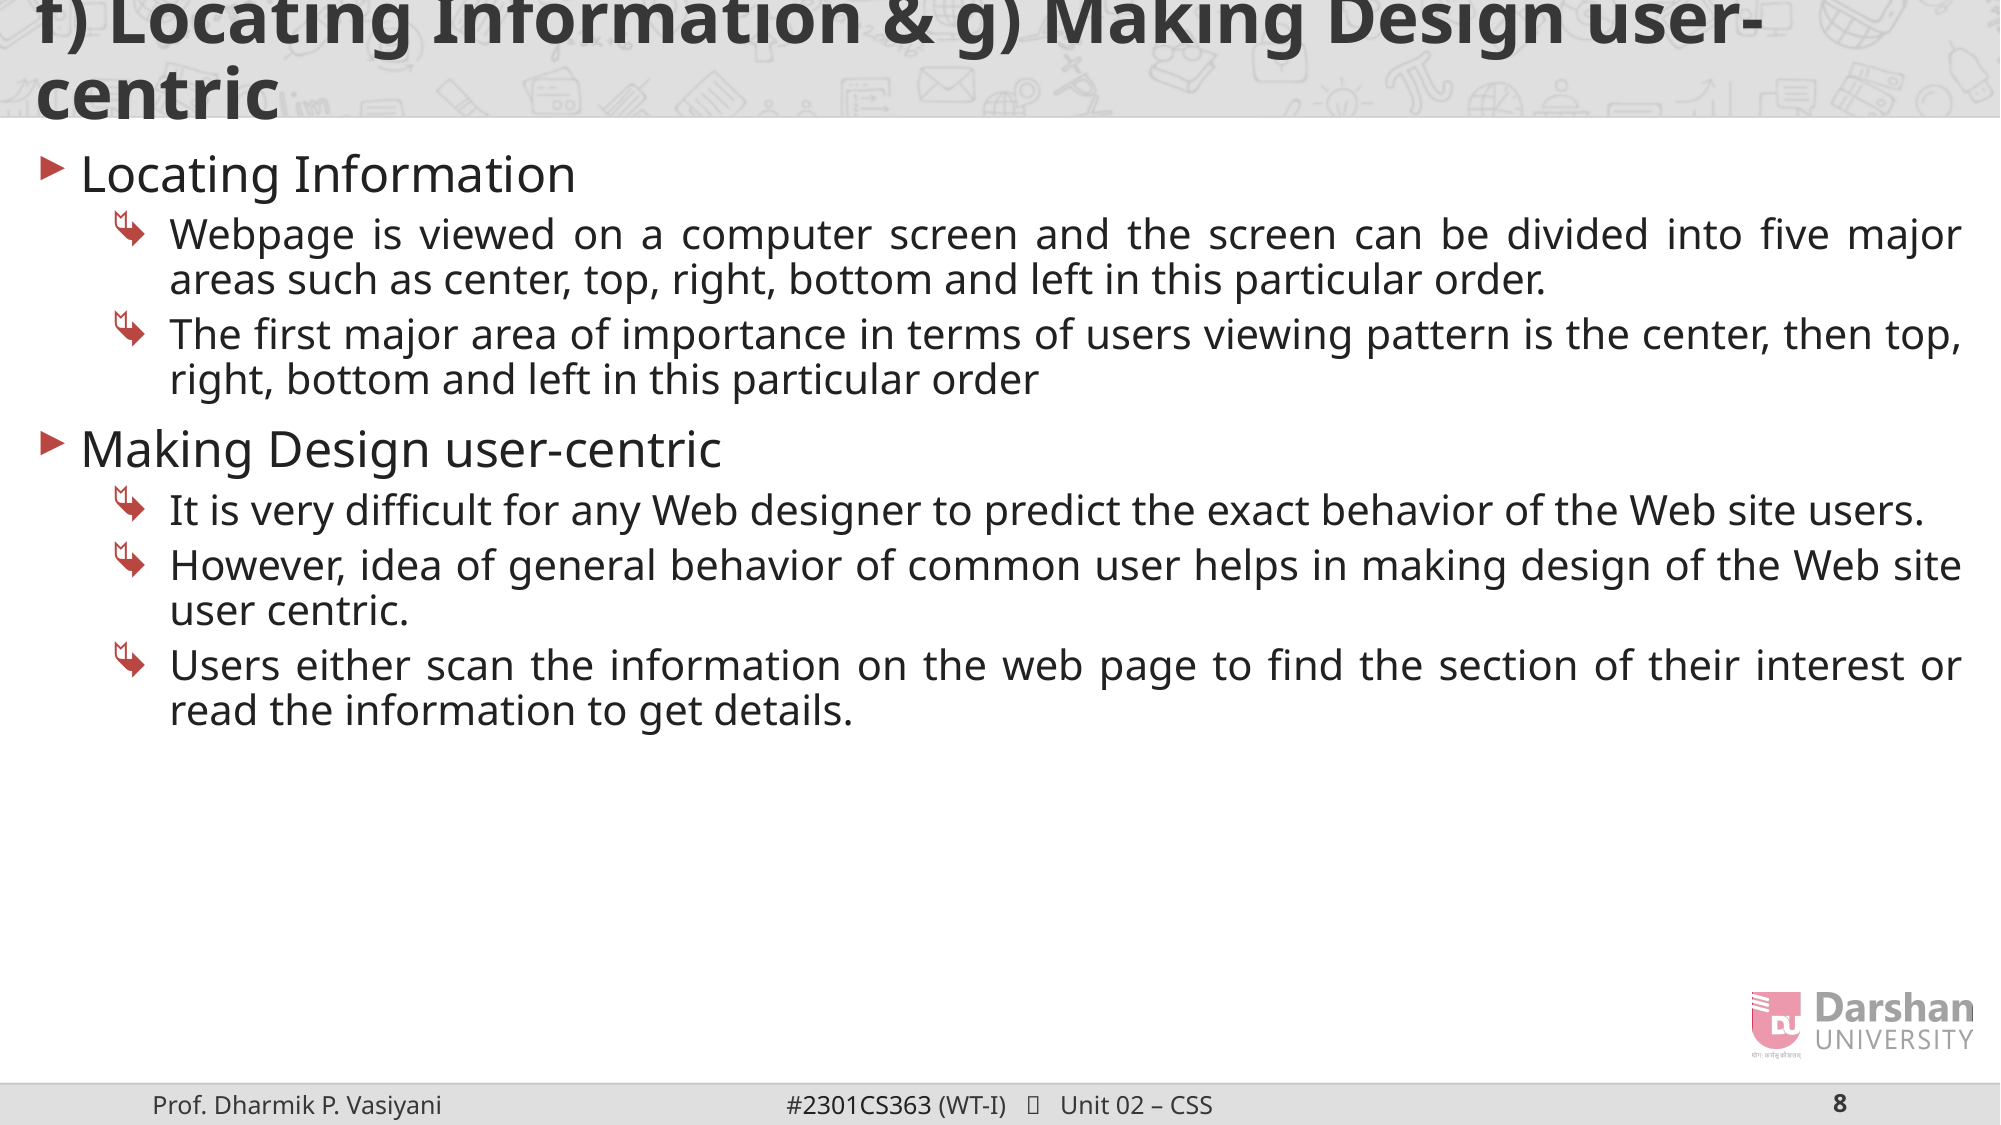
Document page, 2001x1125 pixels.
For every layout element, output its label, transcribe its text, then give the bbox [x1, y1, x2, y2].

list Locating Information Webpage is viewed on a computer screen and the screen can be divided into five major areas such as center, top, right, bottom and left in this particular order. The first major area of importance in terms of users viewing pattern is the center, then top, right, bottom and left in this particular order Making Design user-centric It is very difficult for any Web designer to predict the exact behavior of the Web site users. However, idea of general behavior of common user helps in making design of the Web site user centric. Users either scan the information on the web page to find the section of their interest or read the information to get details. [21, 141, 1979, 1059]
title f) Locating Information & g) Making Design user-centric [0, 0, 2000, 117]
